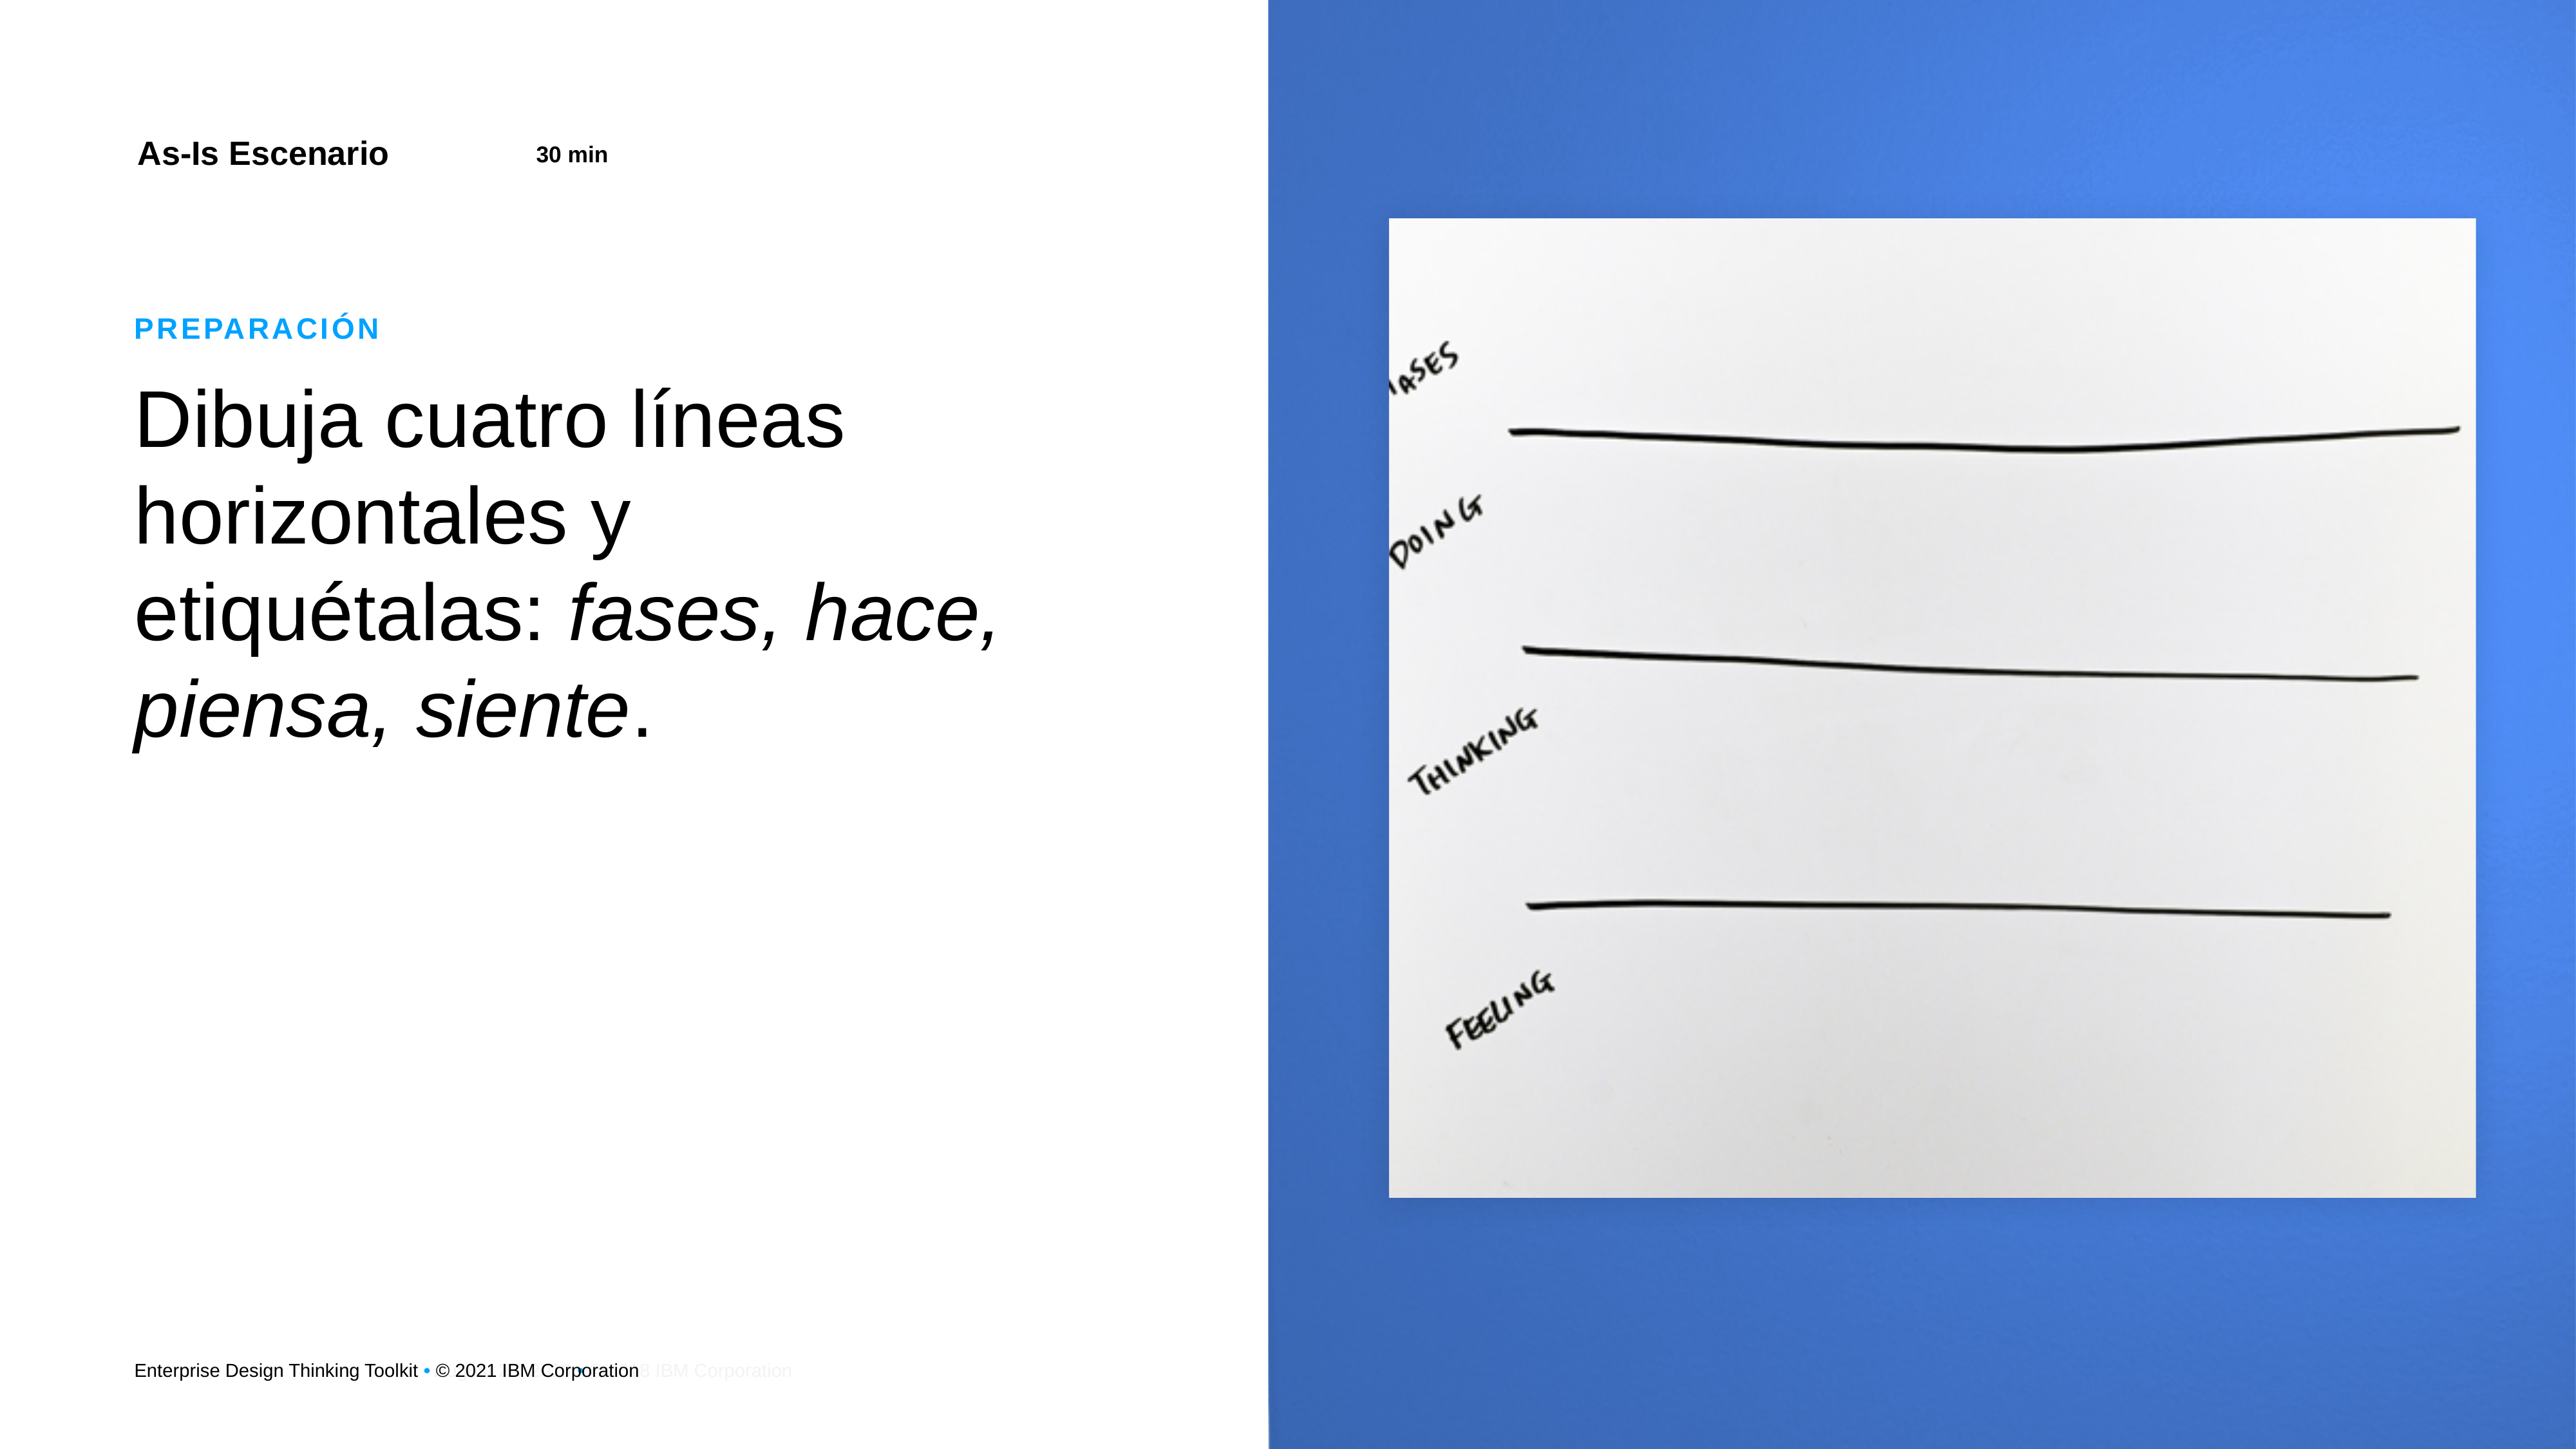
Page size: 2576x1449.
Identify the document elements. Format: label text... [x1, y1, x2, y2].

list PREPARACIÓn [134, 308, 611, 349]
picture [1267, 0, 2576, 1449]
list Dibuja cuatro líneas horizontales y etiquétalas: fases, hace, piensa, siente. [134, 366, 1037, 754]
